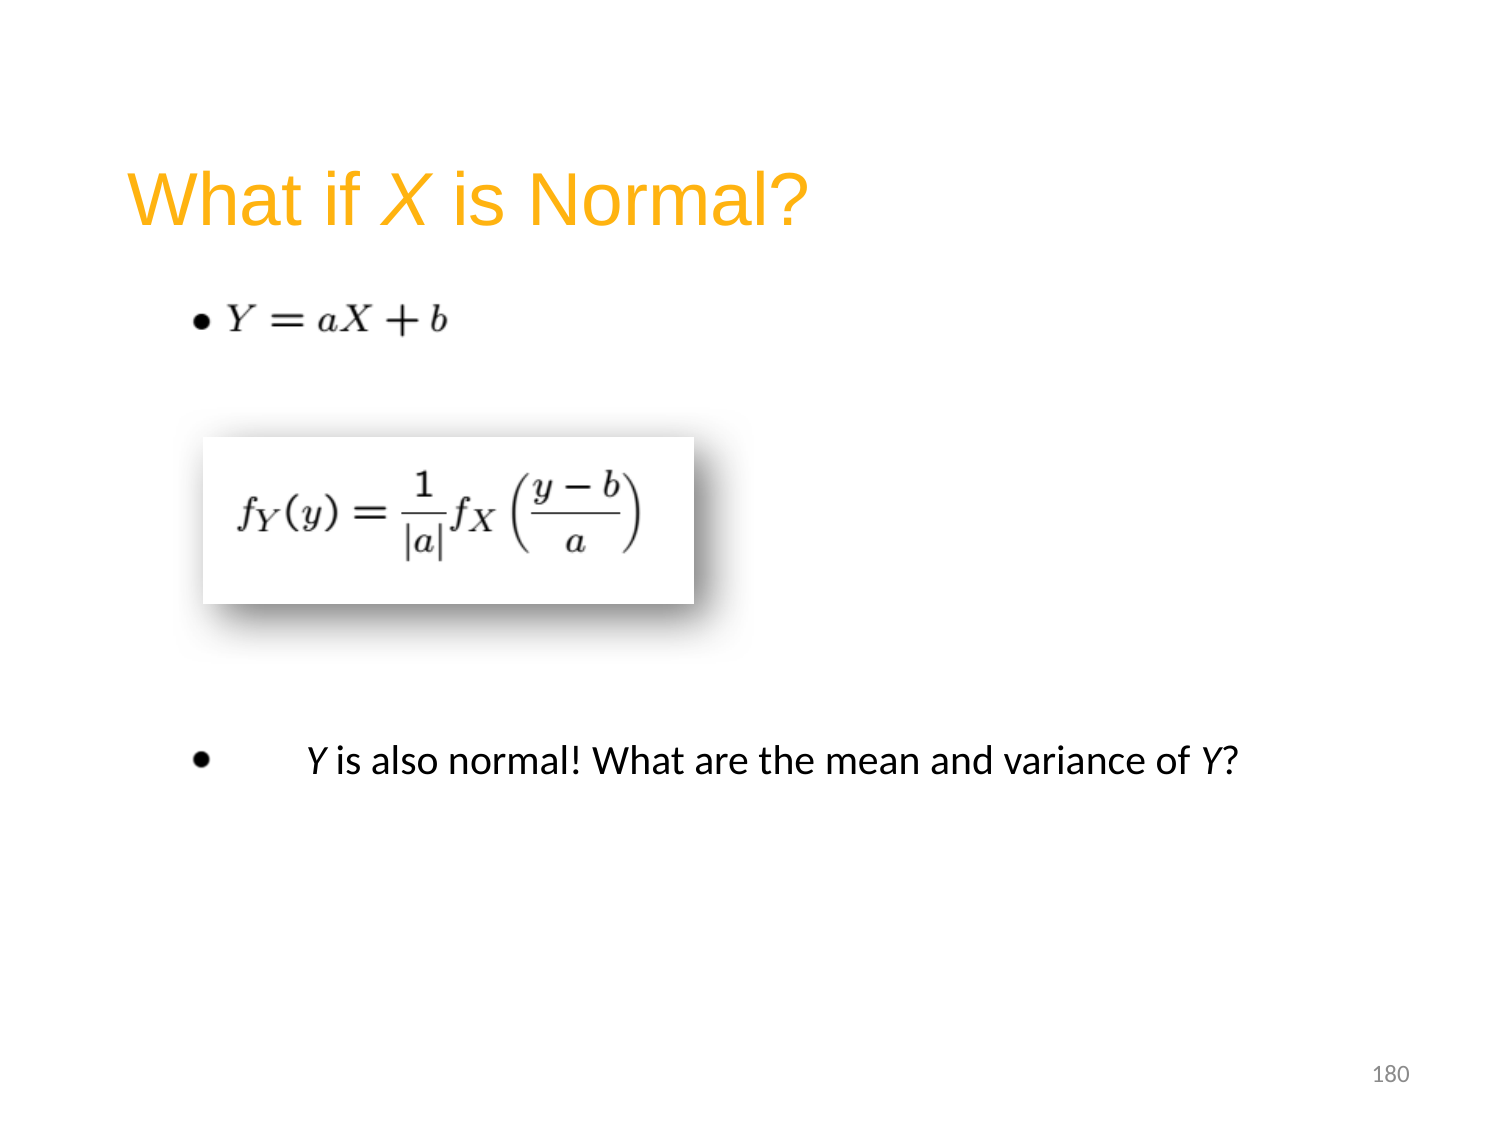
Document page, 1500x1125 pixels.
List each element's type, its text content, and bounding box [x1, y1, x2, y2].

picture [168, 737, 225, 790]
slide_number 180 [1074, 1042, 1425, 1103]
title What if X is Normal? [112, 12, 1388, 379]
picture [168, 287, 449, 353]
picture [202, 437, 694, 604]
text_box Y is also normal! What are the mean and variance of Y? [291, 725, 1255, 790]
